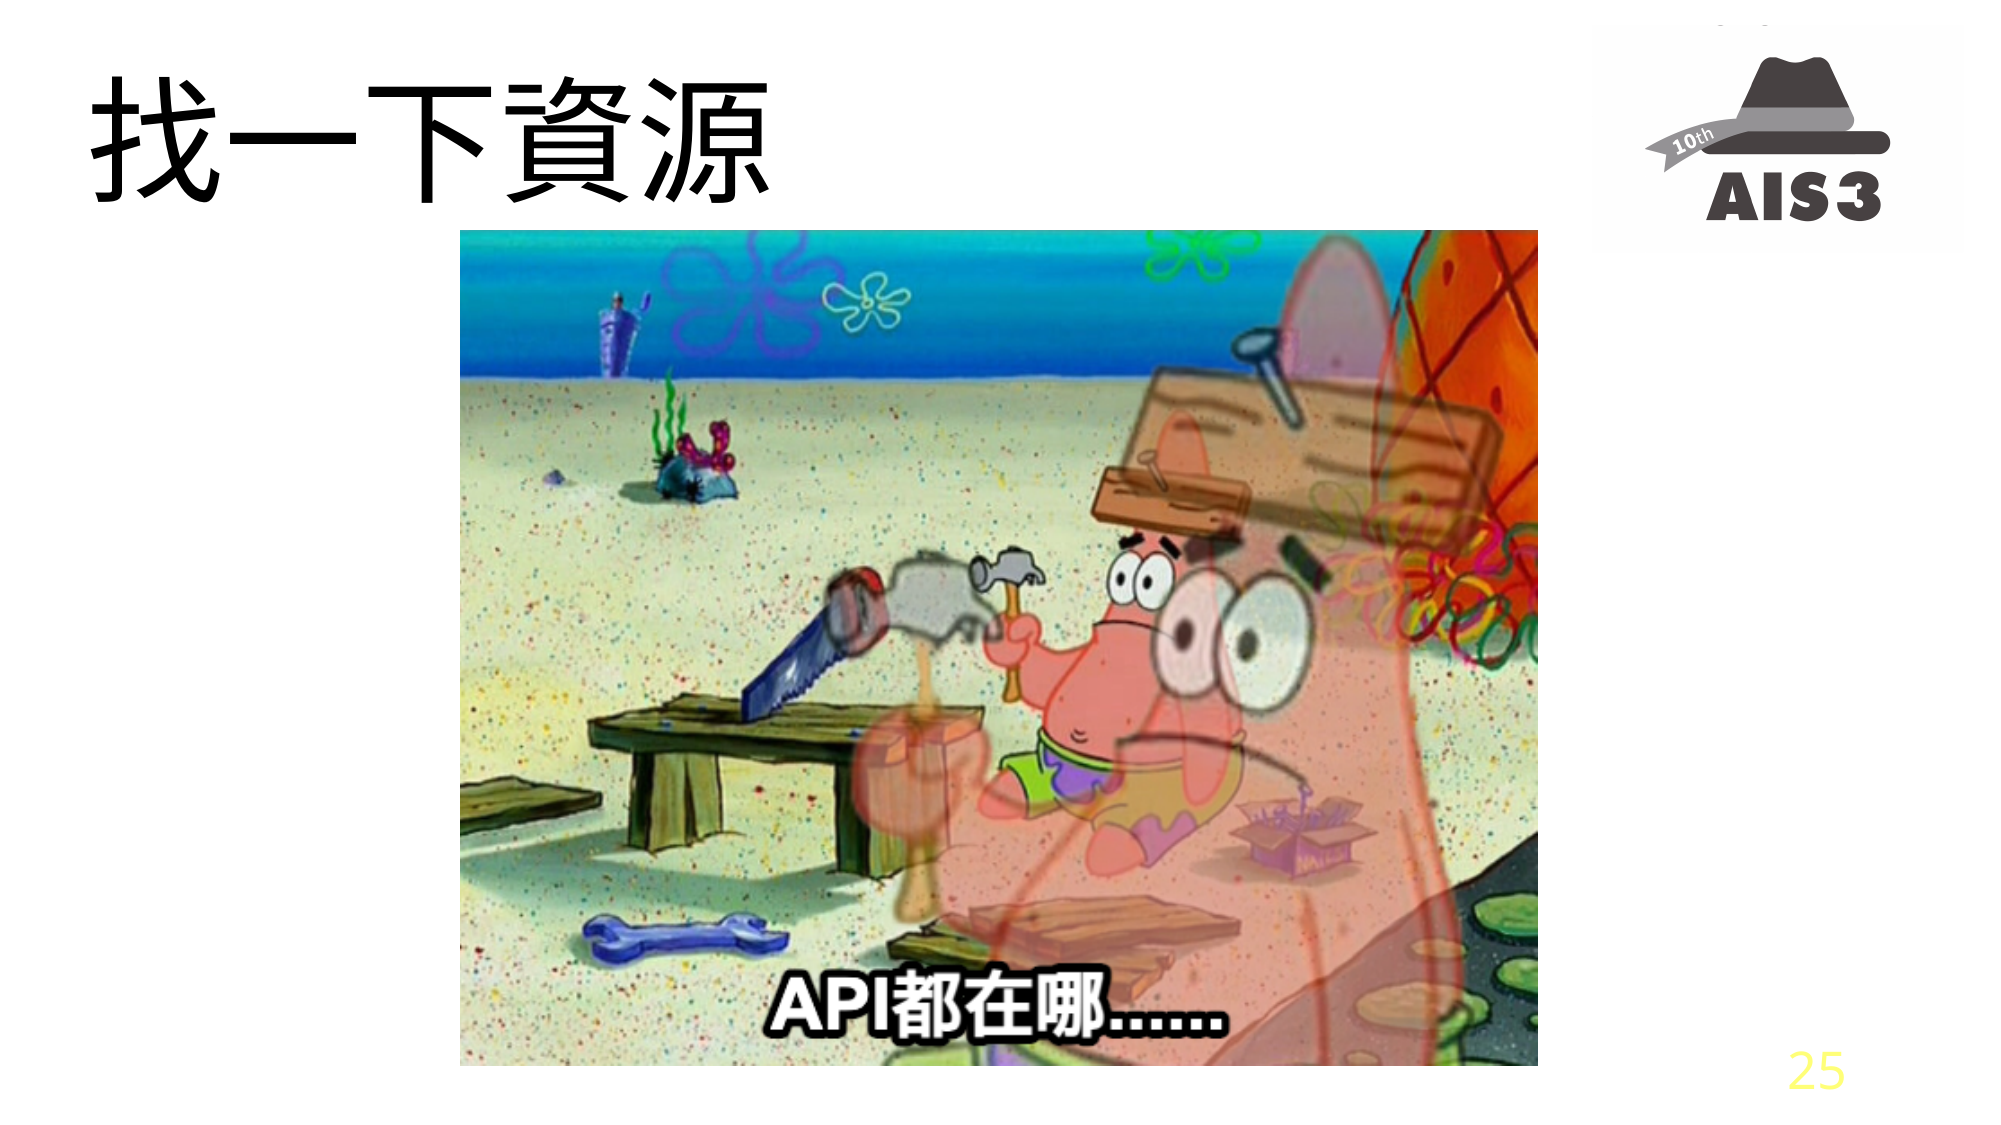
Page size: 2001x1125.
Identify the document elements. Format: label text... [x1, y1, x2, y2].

slide_number 25 [1412, 1042, 1863, 1103]
picture [1592, 25, 1964, 253]
picture [460, 288, 467, 302]
text_box 找一下資源 [71, 47, 1000, 228]
picture [460, 229, 1539, 1066]
